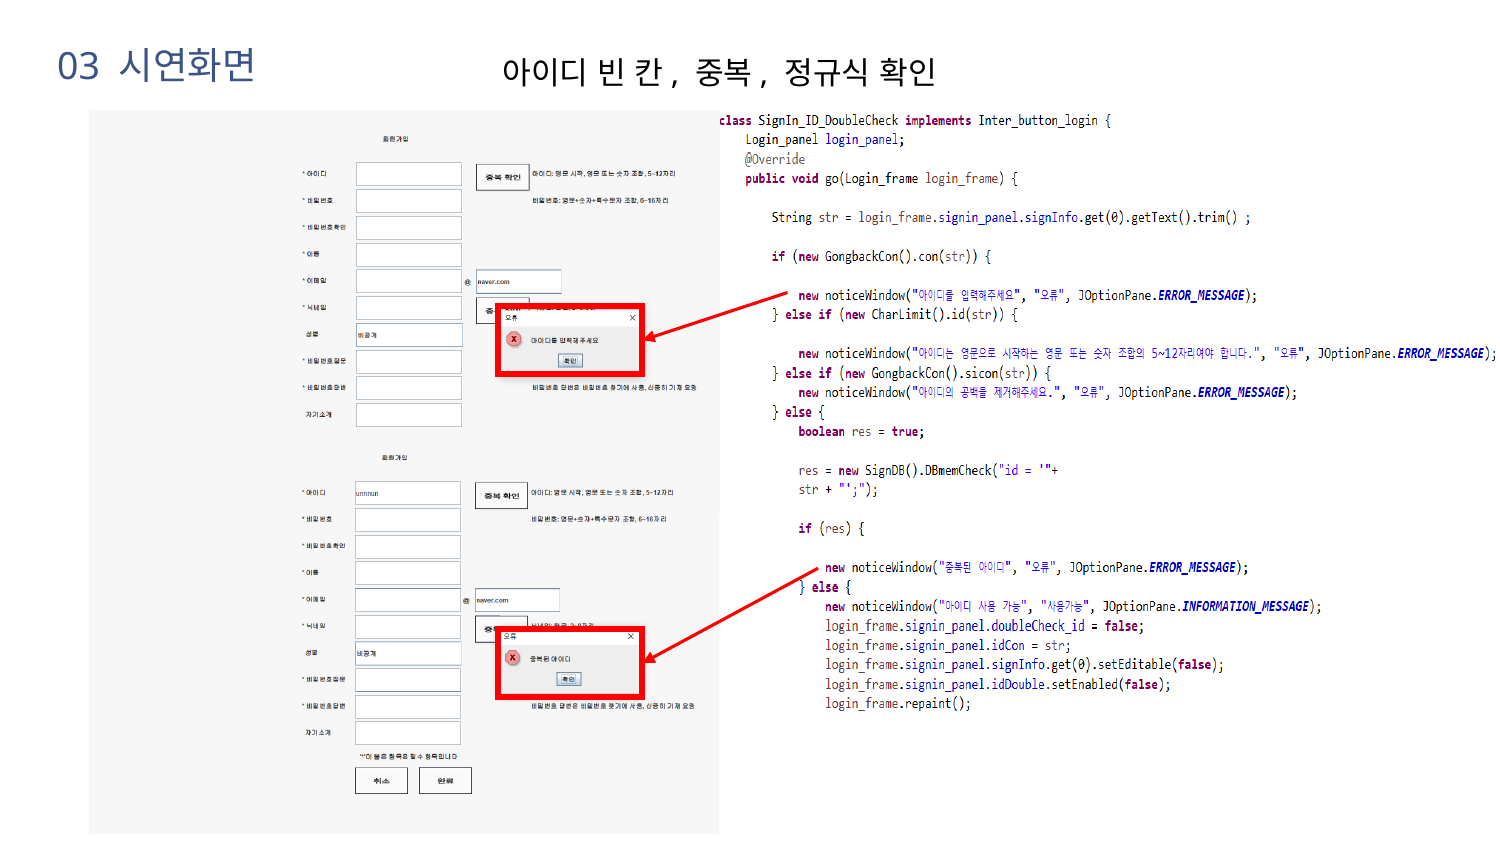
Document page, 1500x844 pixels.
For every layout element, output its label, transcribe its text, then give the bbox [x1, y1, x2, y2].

text_box 03 시연화면 [45, 35, 397, 138]
picture [89, 110, 1500, 834]
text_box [642, 568, 819, 664]
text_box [642, 292, 788, 341]
text_box 아이디 빈 칸, 중복, 정규식 확인 [480, 48, 959, 97]
